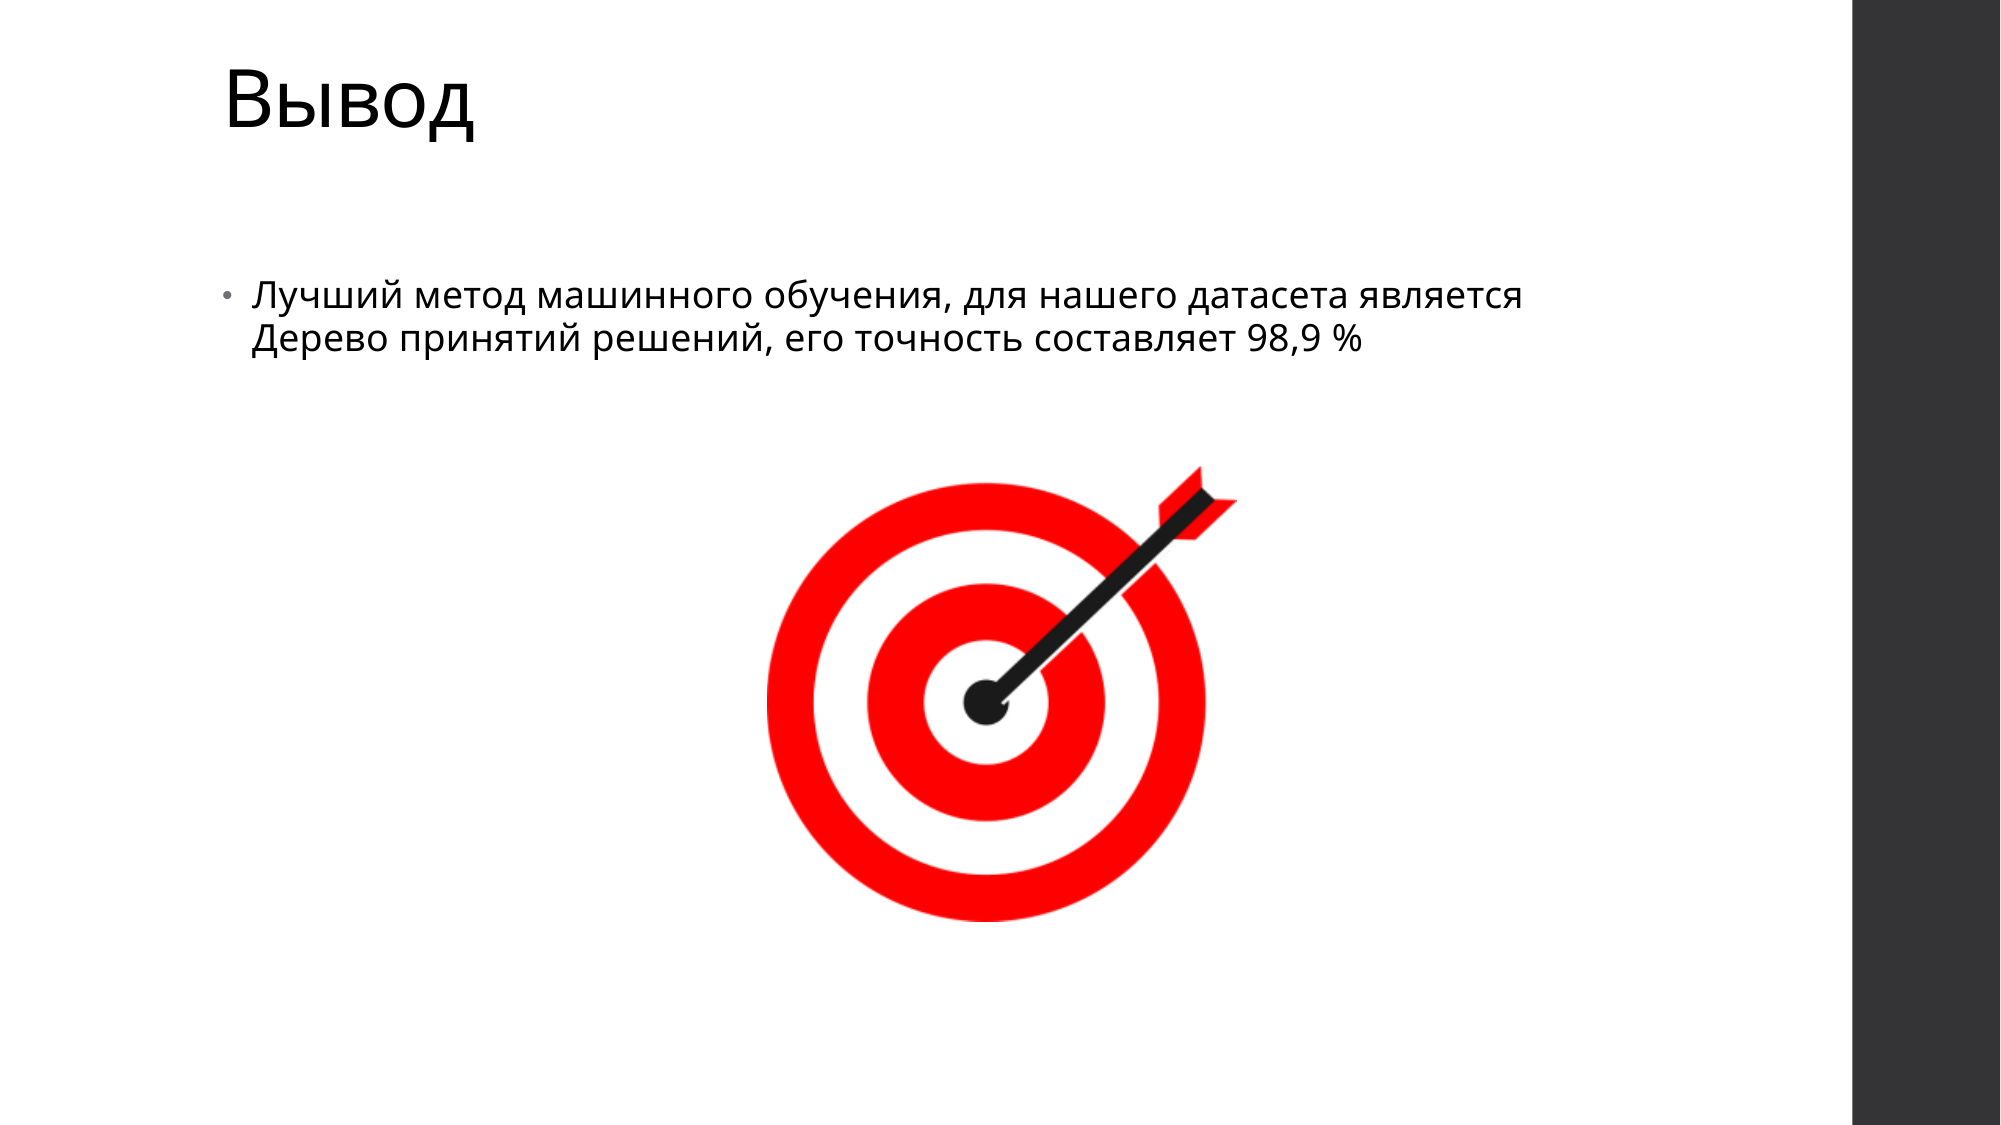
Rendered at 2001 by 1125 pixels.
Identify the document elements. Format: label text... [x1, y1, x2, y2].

list Лучший метод машинного обучения, для нашего датасета является Дерево принятий решений, его точность составляет 98,9 % [206, 267, 1617, 981]
picture [767, 466, 1237, 922]
title Вывод [206, 50, 1797, 153]
